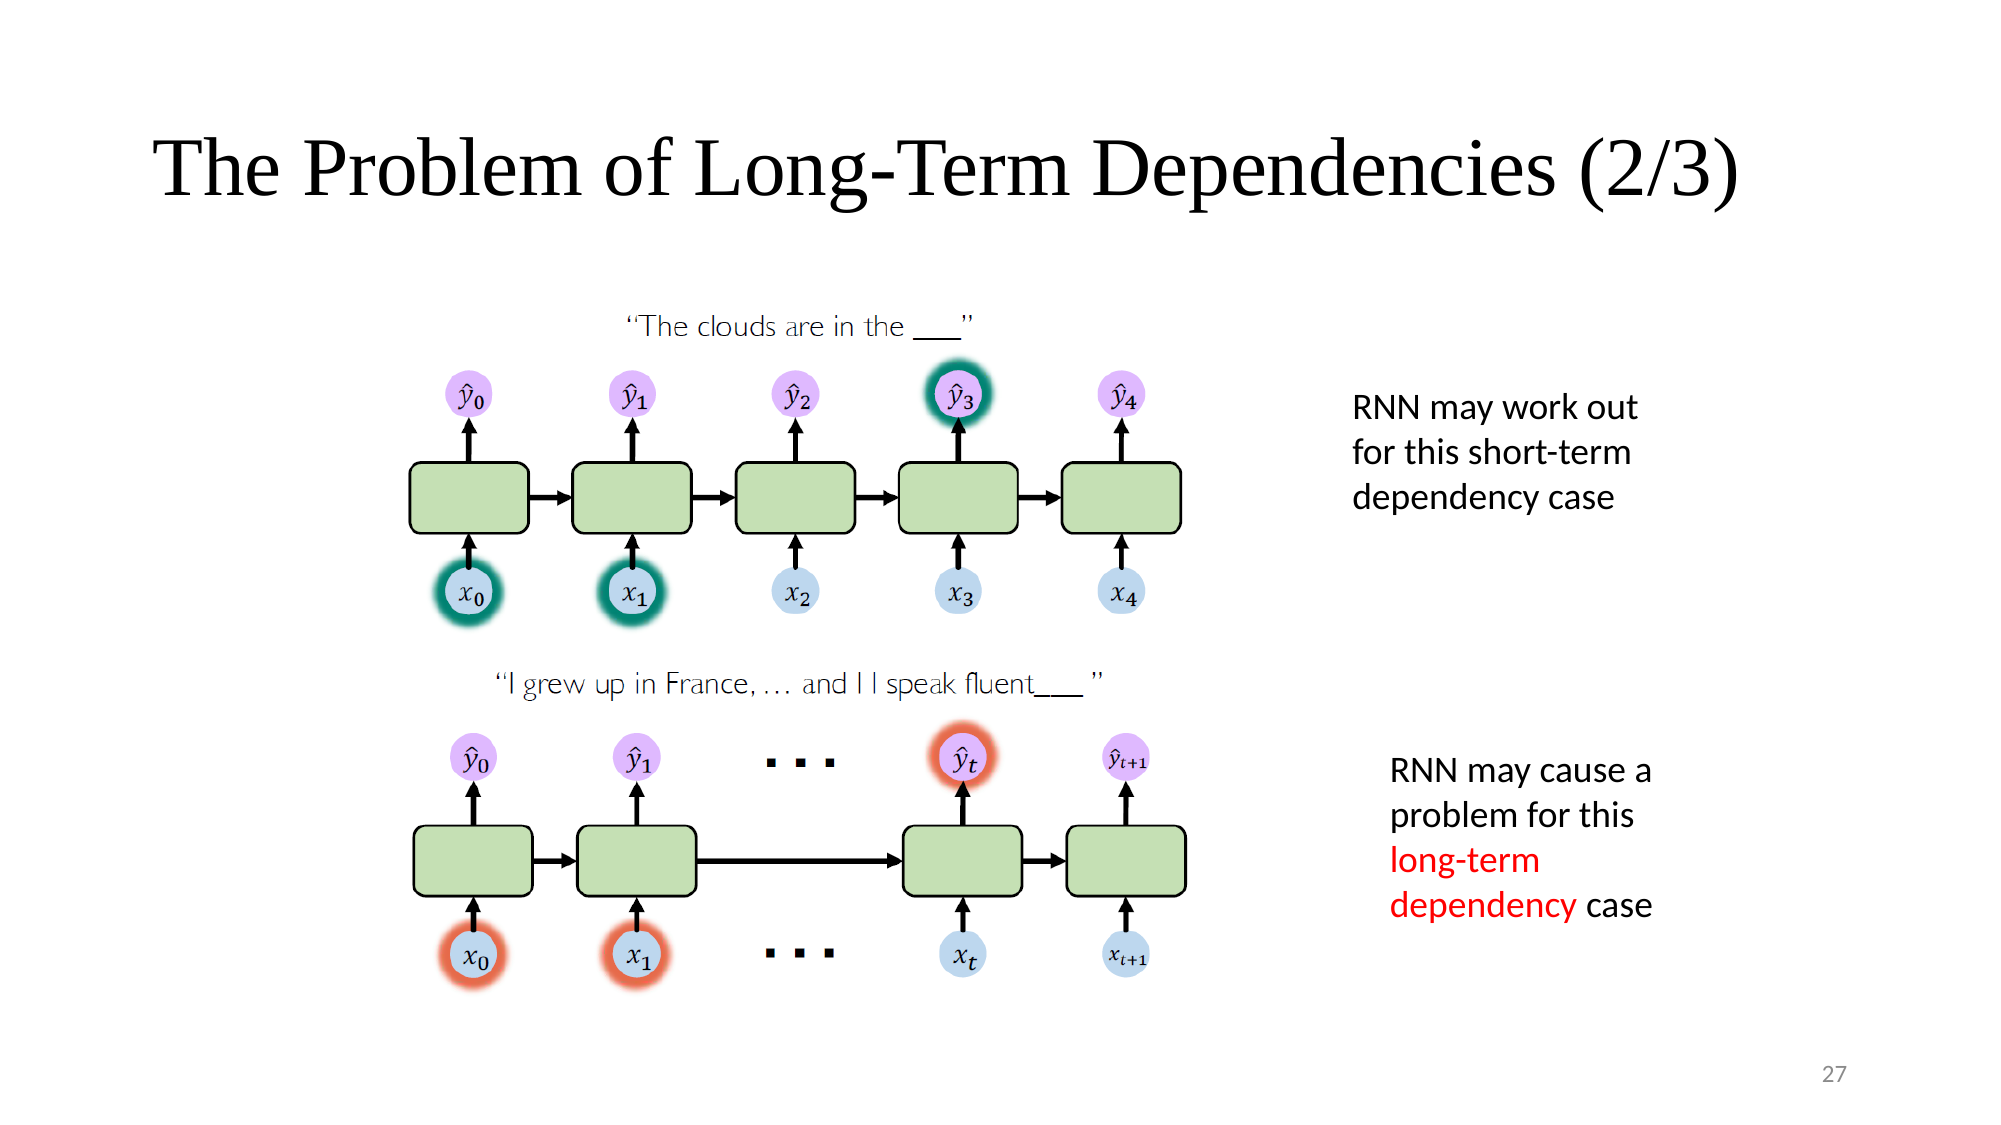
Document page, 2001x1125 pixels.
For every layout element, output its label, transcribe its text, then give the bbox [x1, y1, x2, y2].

text_box RNN may cause a problem for this long-term dependency case [1374, 737, 1713, 933]
slide_number 27 [1412, 1042, 1863, 1103]
text_box RNN may work out for this short-term dependency case [1337, 374, 1675, 525]
picture [399, 296, 1229, 1024]
title The Problem of Long-Term Dependencies (2/3) [137, 59, 1863, 278]
